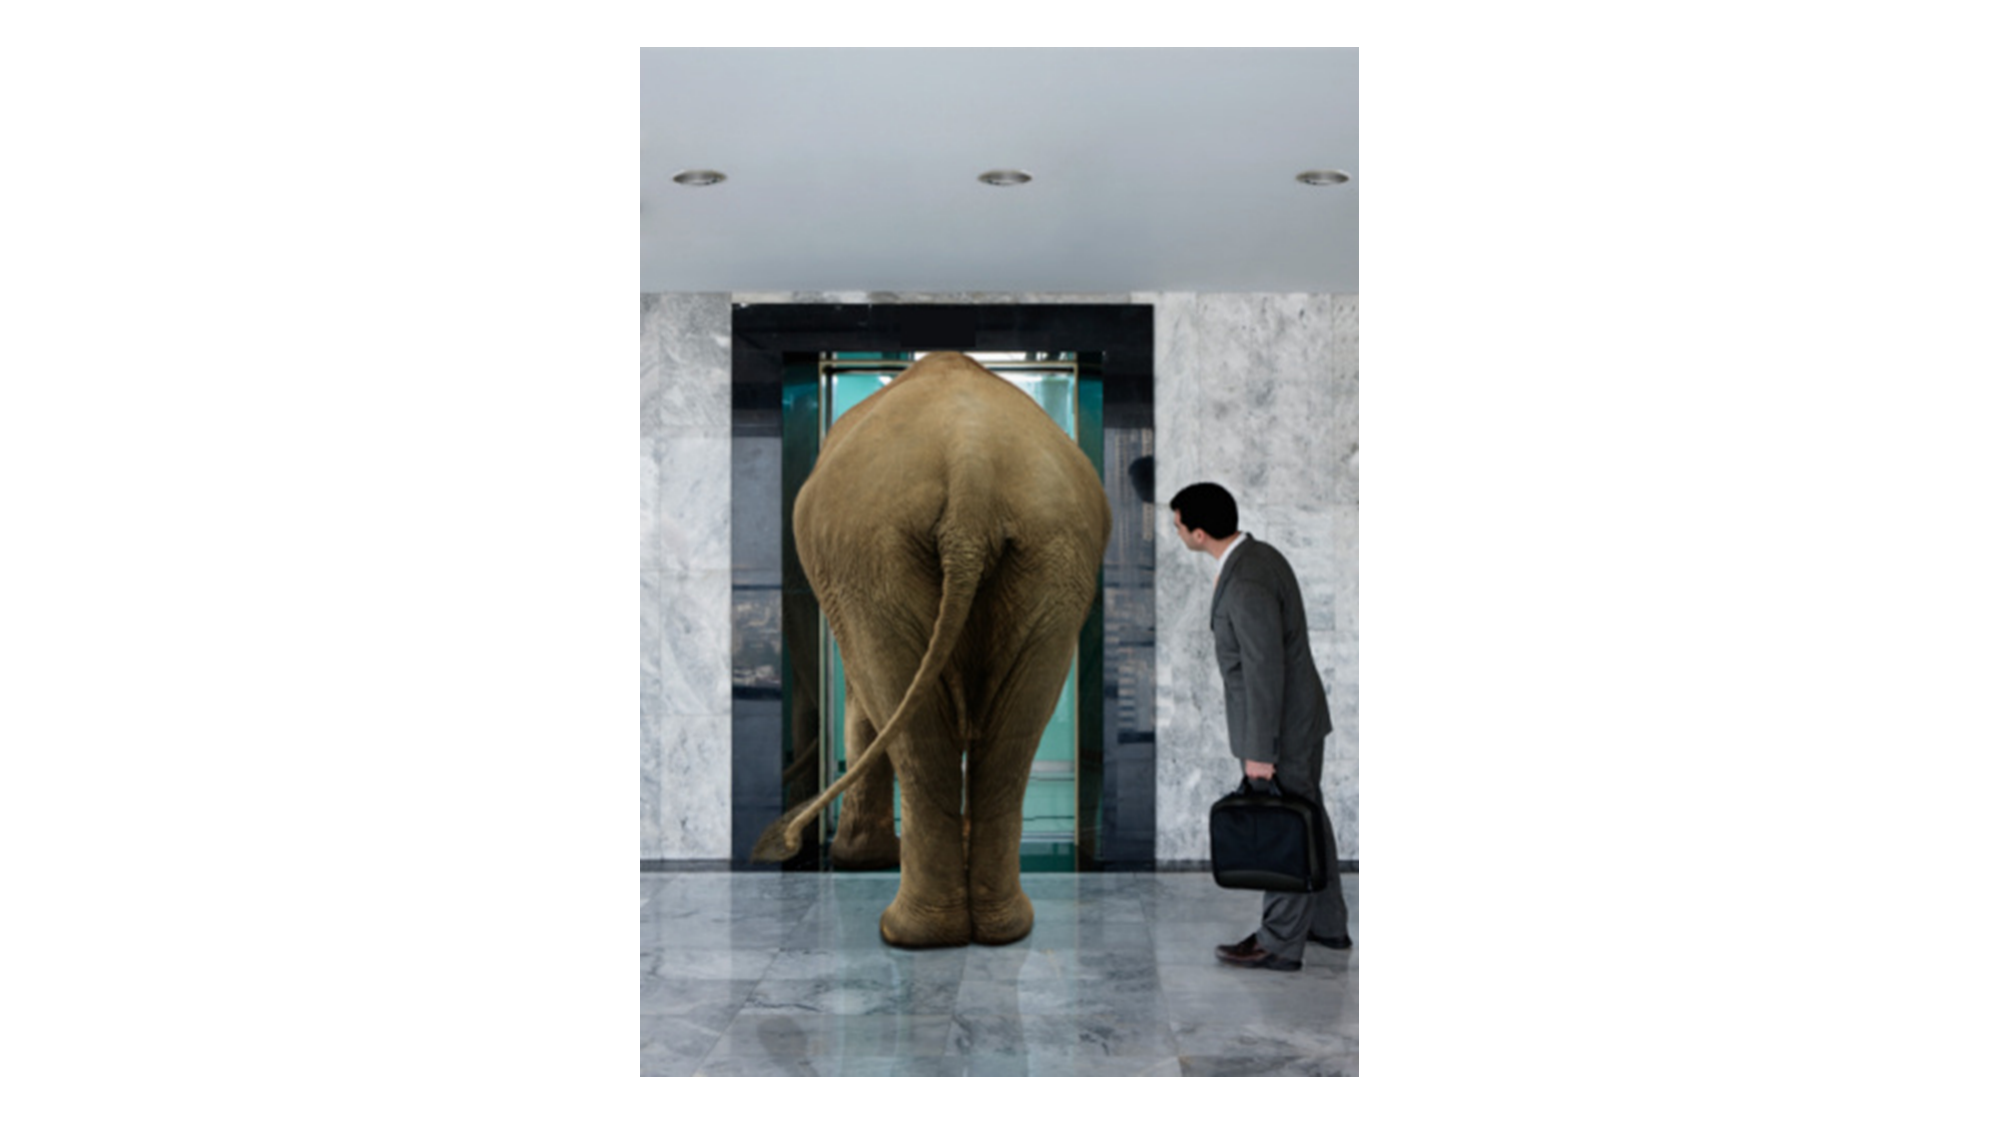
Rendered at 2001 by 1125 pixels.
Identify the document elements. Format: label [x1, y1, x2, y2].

picture [640, 47, 1360, 1078]
